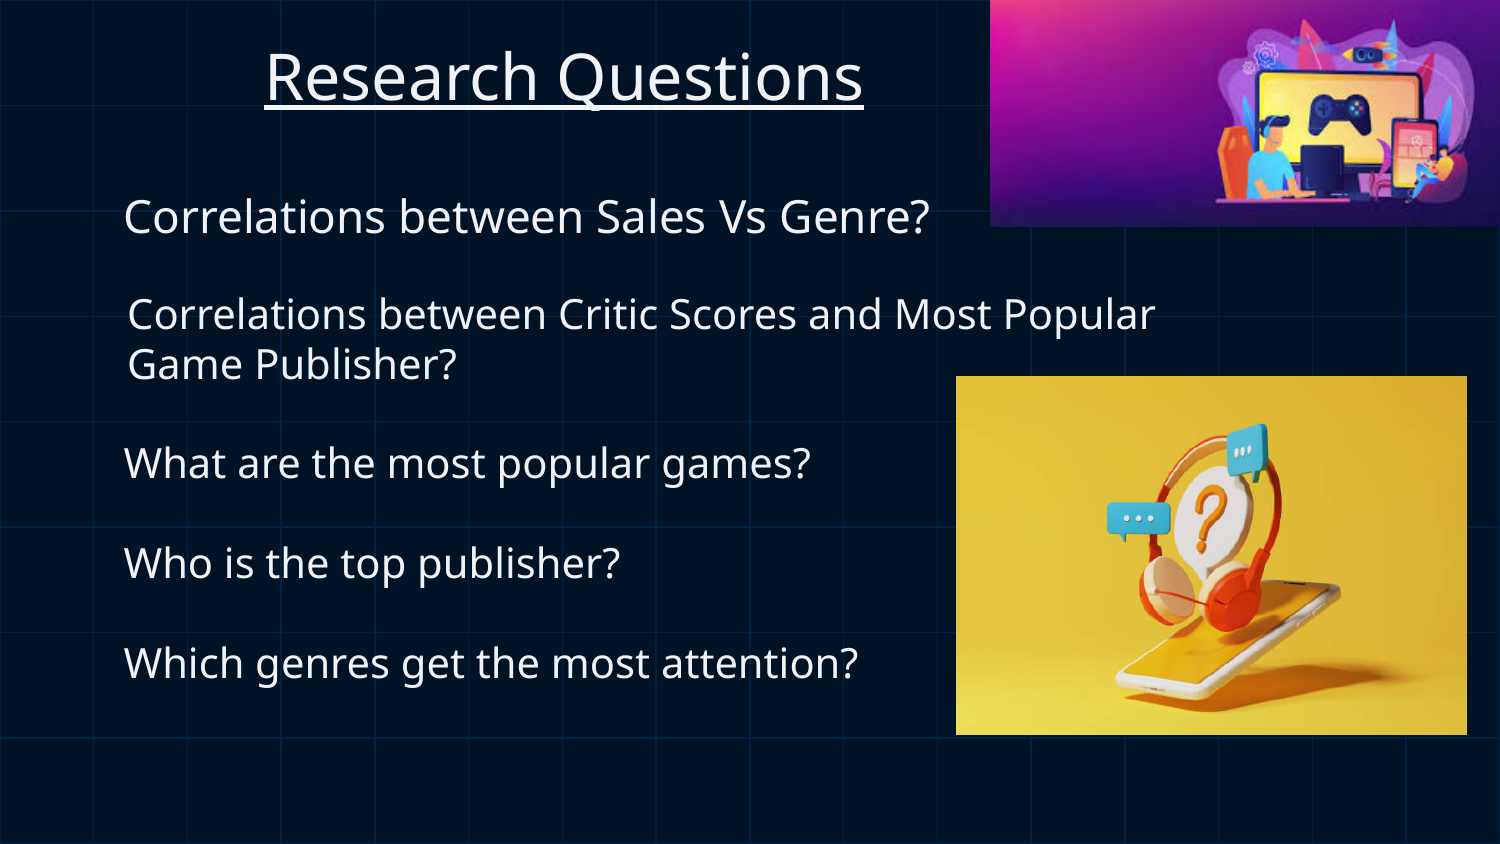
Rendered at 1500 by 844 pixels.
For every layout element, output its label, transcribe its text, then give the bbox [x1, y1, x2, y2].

picture [989, 0, 1500, 227]
text_box Correlations between Sales Vs Genre? [108, 172, 1115, 308]
text_box What are the most popular games? Who is the top publisher? Which genres get the most attention? [108, 421, 951, 690]
text_box Correlations between Critic Scores and Most Popular Game Publisher? [112, 272, 1176, 403]
subtitle Research Questions [0, 20, 984, 179]
picture [956, 376, 1467, 735]
